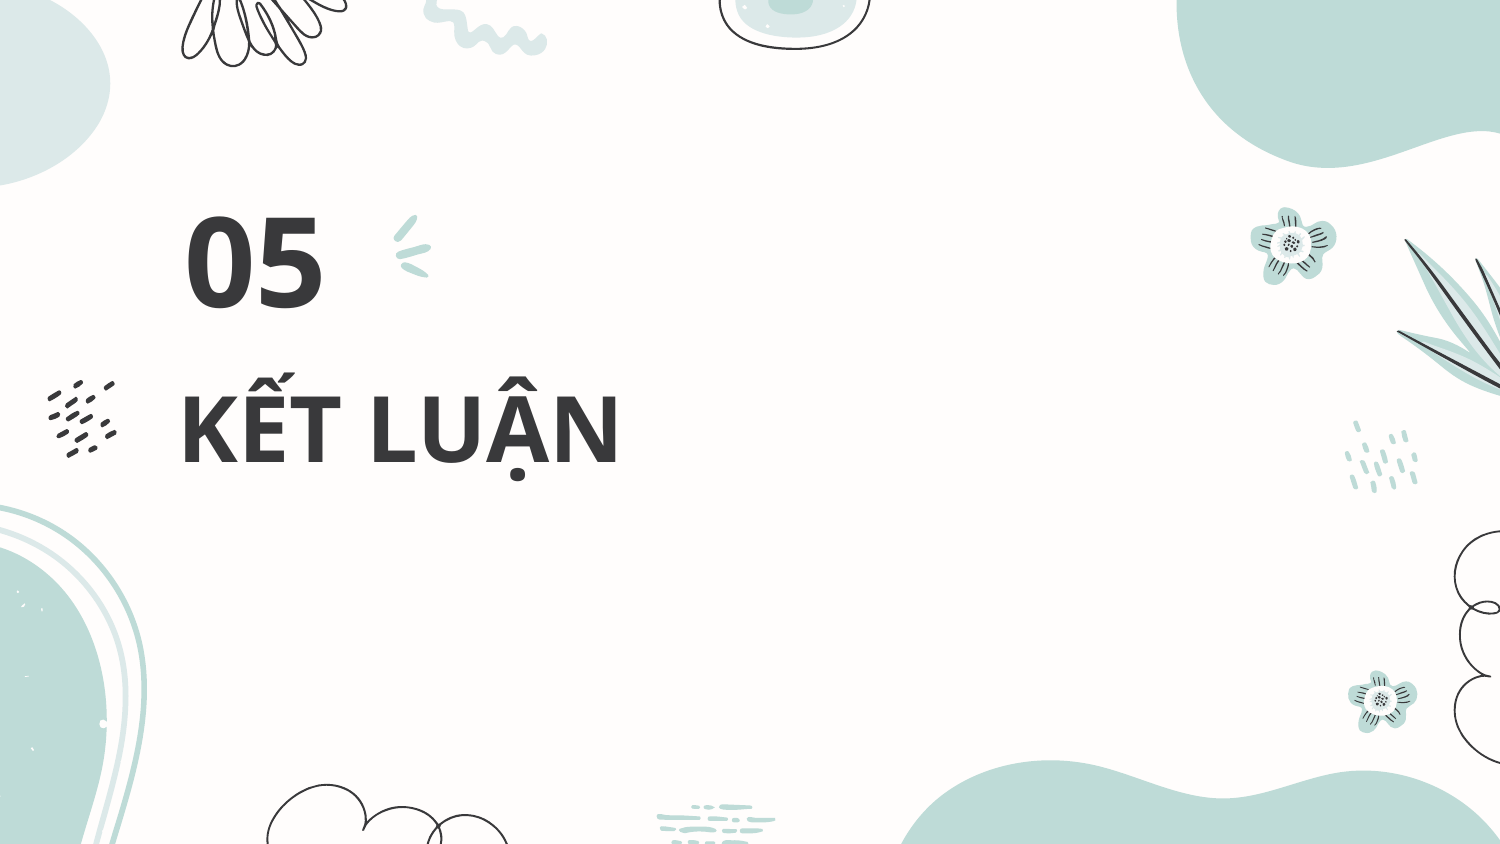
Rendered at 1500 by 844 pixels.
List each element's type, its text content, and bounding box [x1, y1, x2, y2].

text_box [1250, 206, 1338, 286]
title KẾT LUẬN [162, 309, 957, 497]
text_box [391, 214, 432, 278]
title 05 [169, 164, 378, 328]
